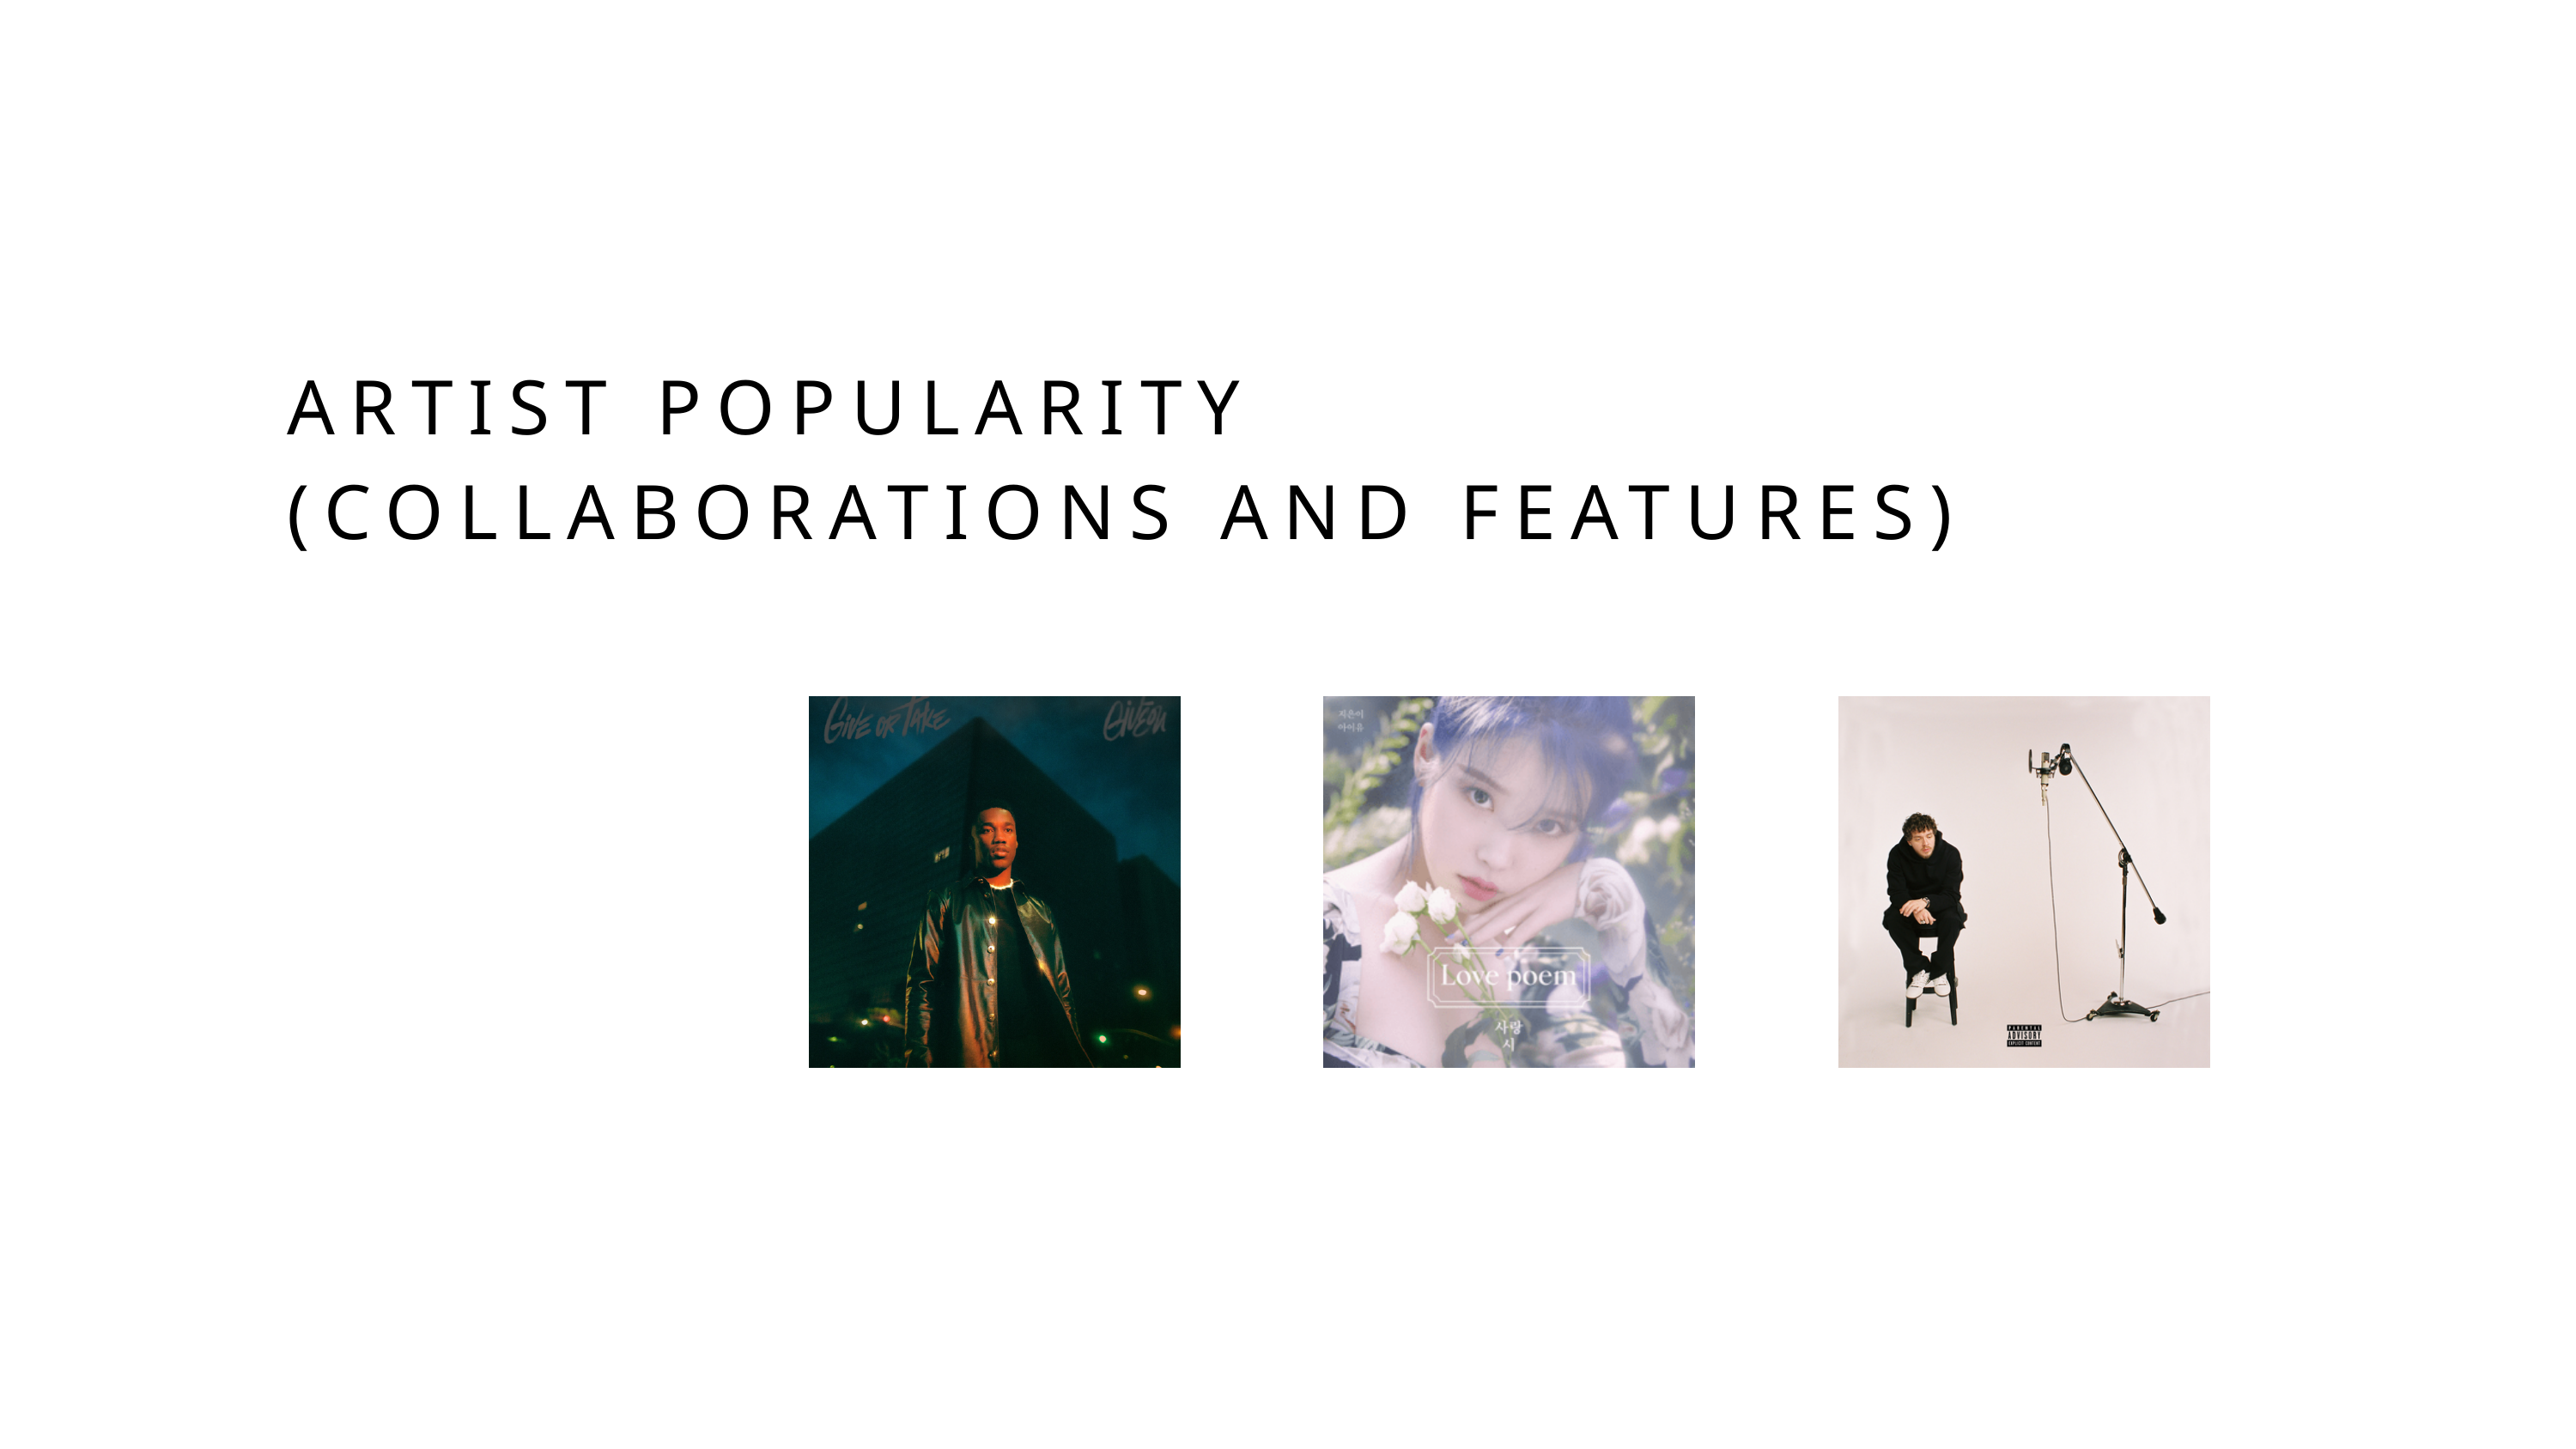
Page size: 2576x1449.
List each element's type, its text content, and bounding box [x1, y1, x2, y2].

picture [809, 695, 1181, 1068]
picture [809, 791, 814, 813]
picture [1838, 695, 2210, 1068]
picture [809, 752, 812, 761]
text_box ARTIST POPULARITY (COLLABORATIONS AND FEATURES) [287, 343, 2116, 555]
picture [1323, 695, 1696, 1068]
